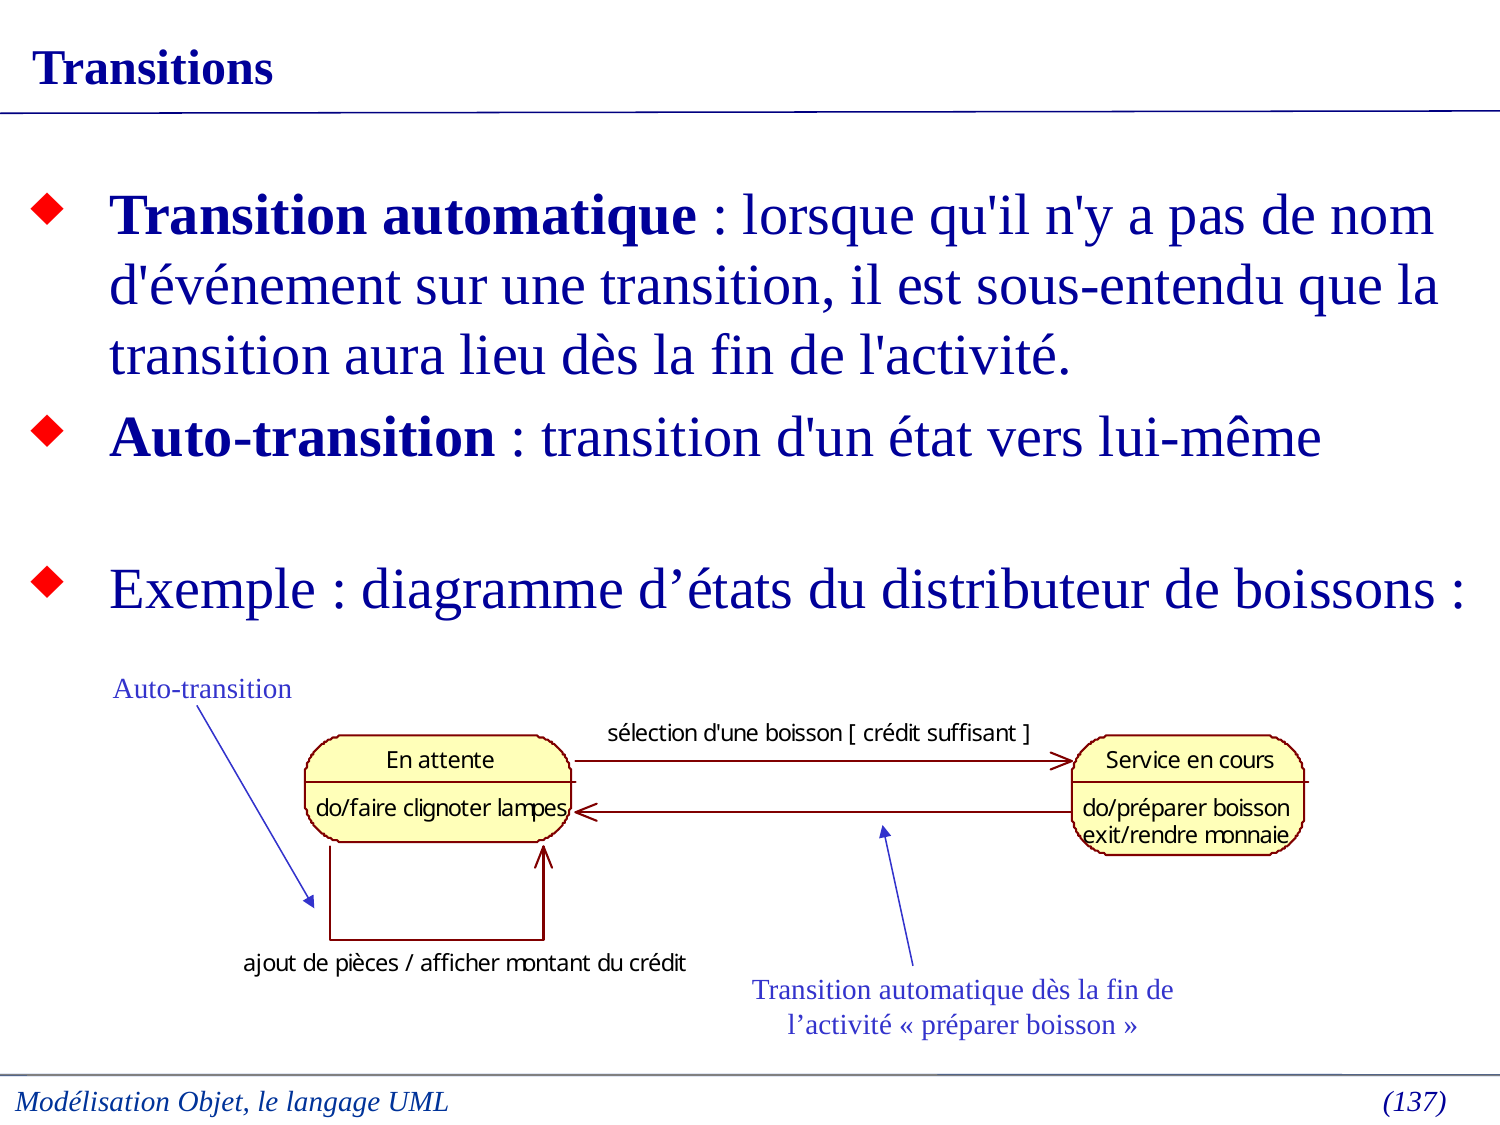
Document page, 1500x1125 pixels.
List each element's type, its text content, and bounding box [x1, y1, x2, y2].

text_box Transition automatique dès la fin de l’activité « préparer boisson » [721, 1024, 1205, 1048]
slide_number (137) [949, 1074, 1462, 1118]
text_box Auto-transition [60, 662, 345, 712]
picture [200, 673, 1352, 1016]
footer Modélisation Objet, le langage UML [0, 1074, 850, 1120]
title Transitions [17, 27, 1481, 103]
list Transition automatique : lorsque qu'il n'y a pas de nom d'événement sur une transition, il est sous-entendu que la transition aura lieu dès la fin de l'activité. Auto-transition : transition d'un état vers lui-même Exemple : diagramme d’états du distributeur de boissons : [15, 169, 1500, 822]
